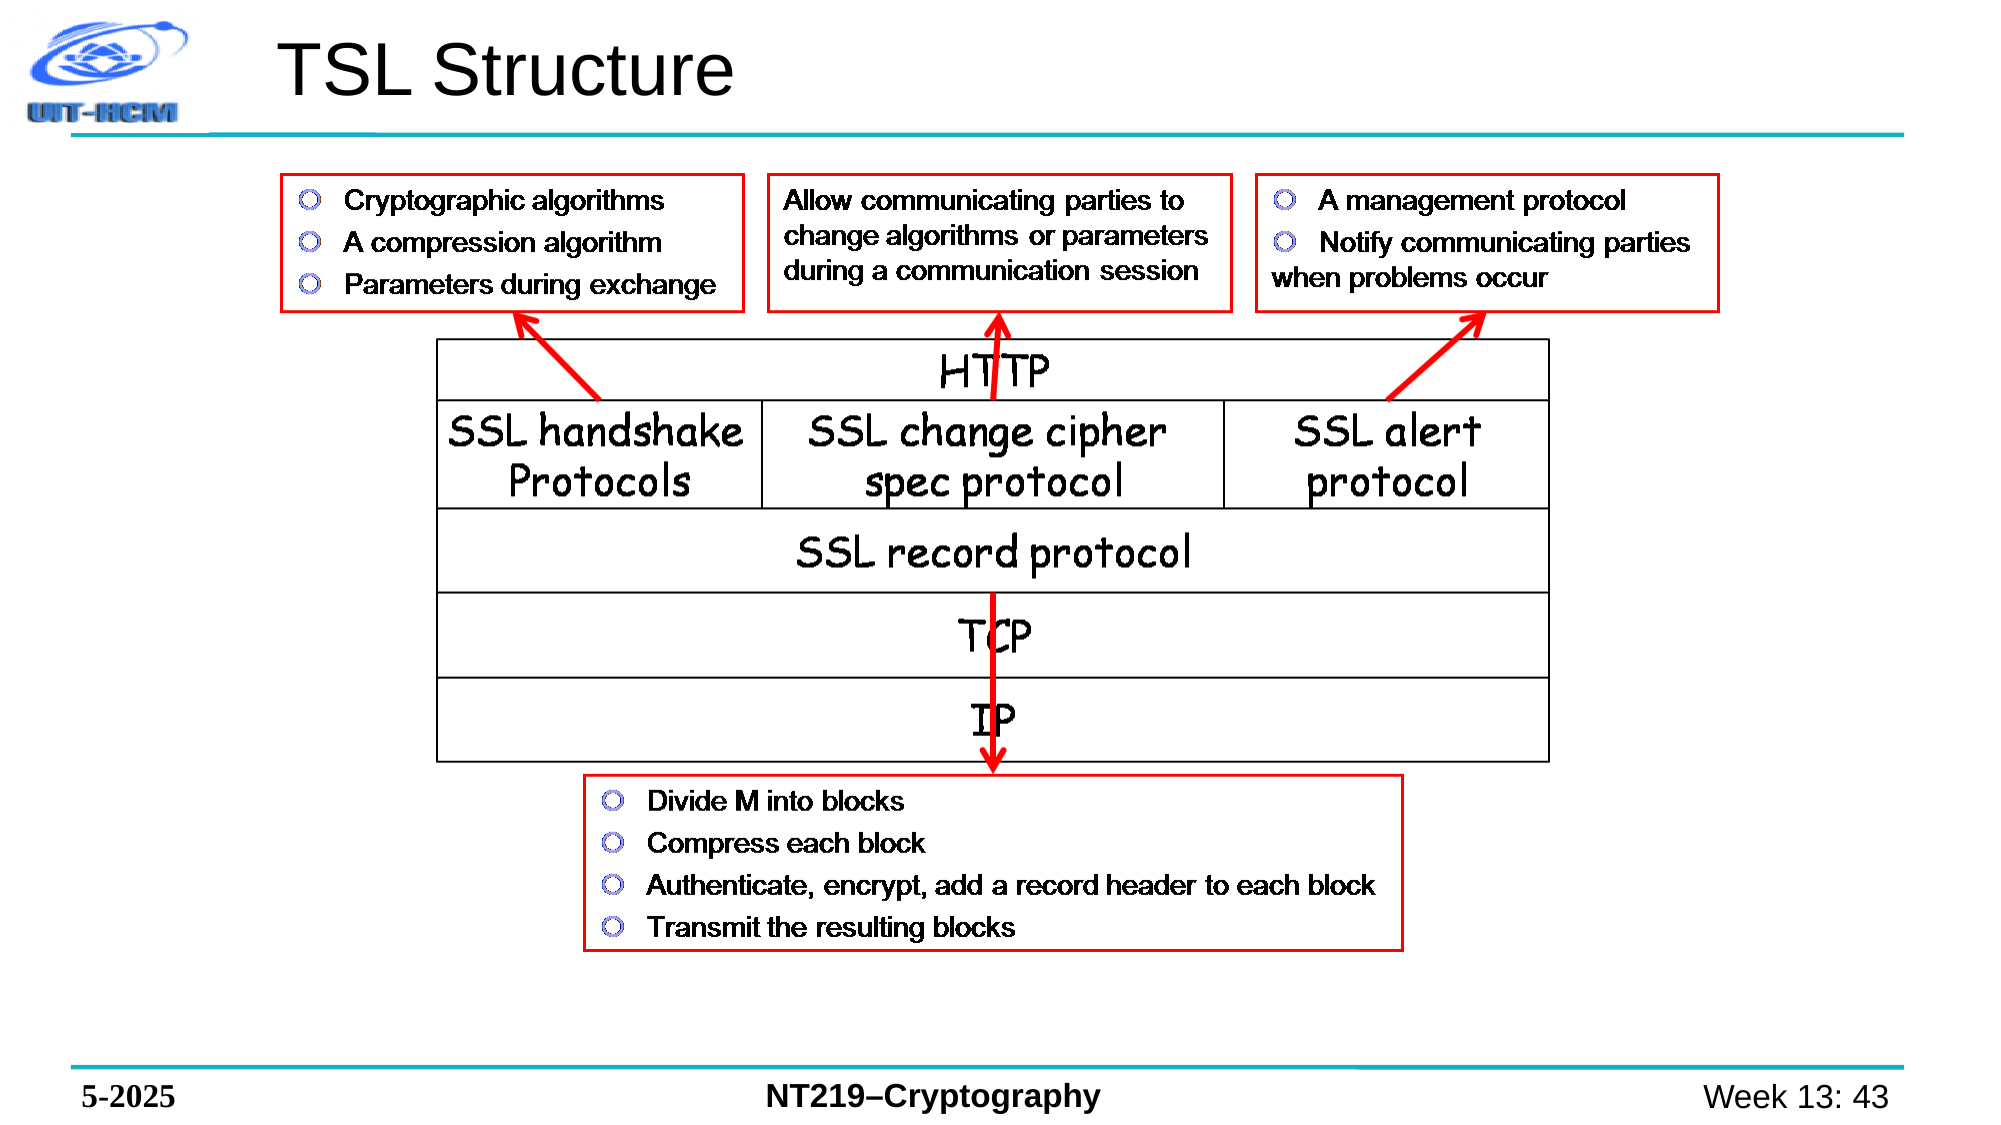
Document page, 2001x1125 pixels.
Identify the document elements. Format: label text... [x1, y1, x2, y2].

picture [278, 172, 1721, 953]
picture [7, 9, 209, 133]
title TSL Structure [261, 0, 1739, 132]
